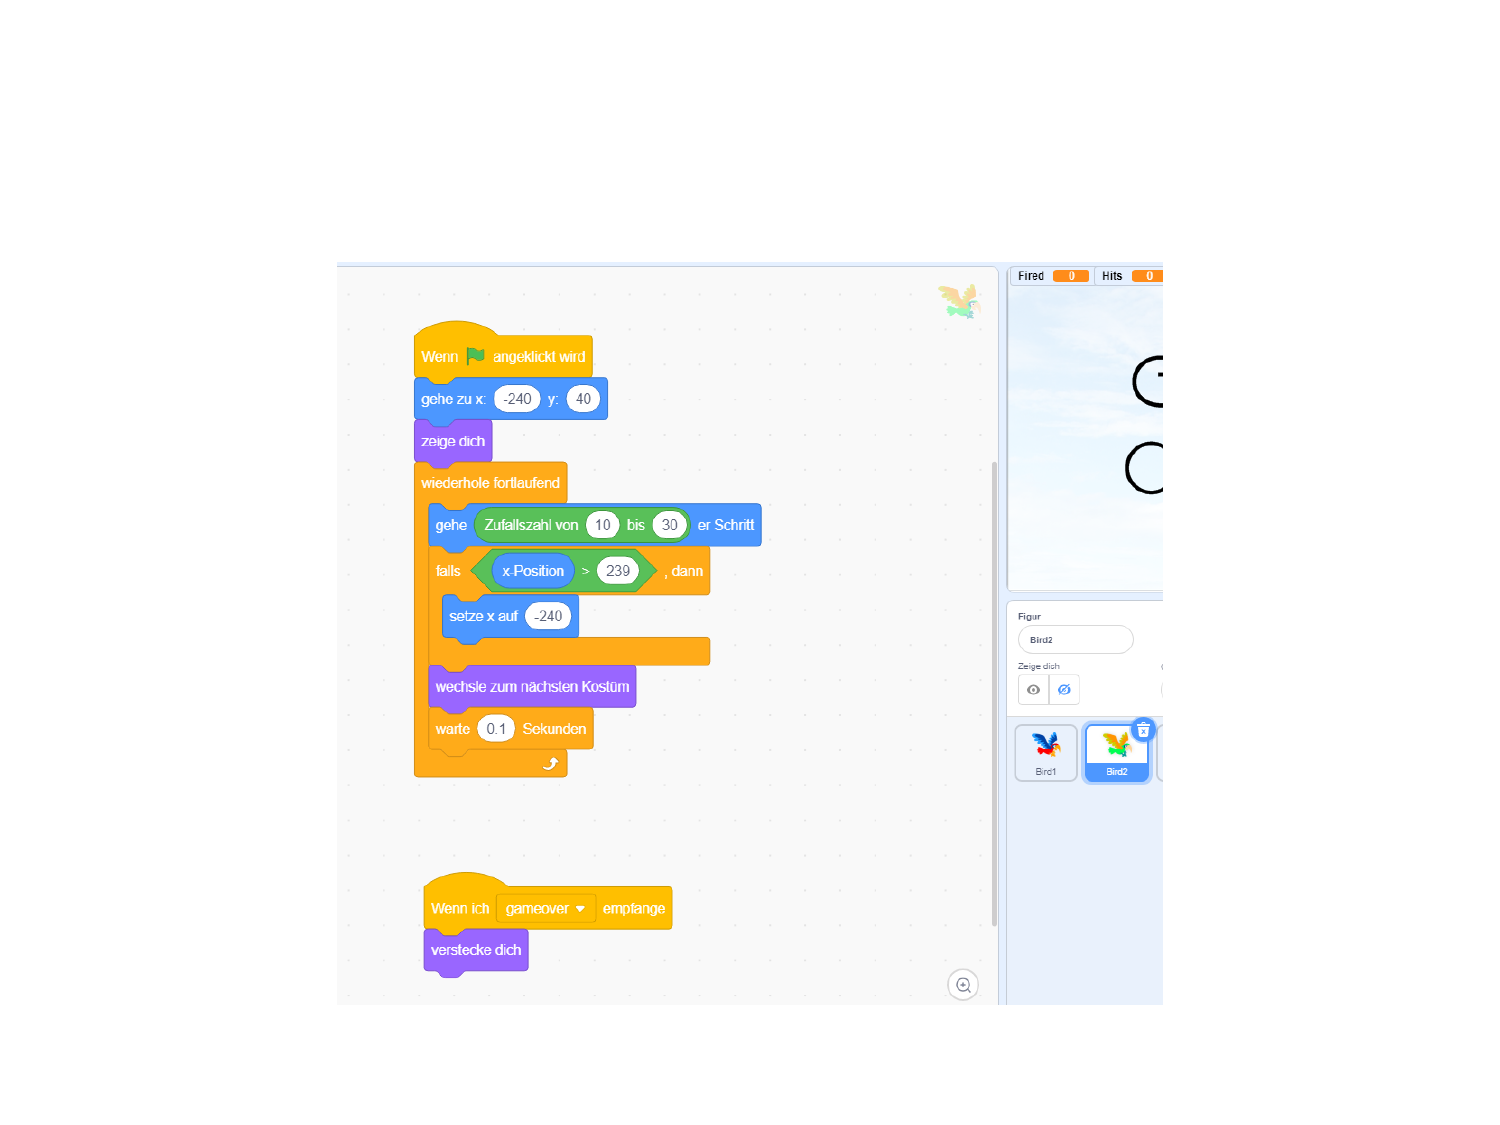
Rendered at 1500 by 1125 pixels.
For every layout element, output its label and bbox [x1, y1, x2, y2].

list [337, 262, 1163, 1006]
